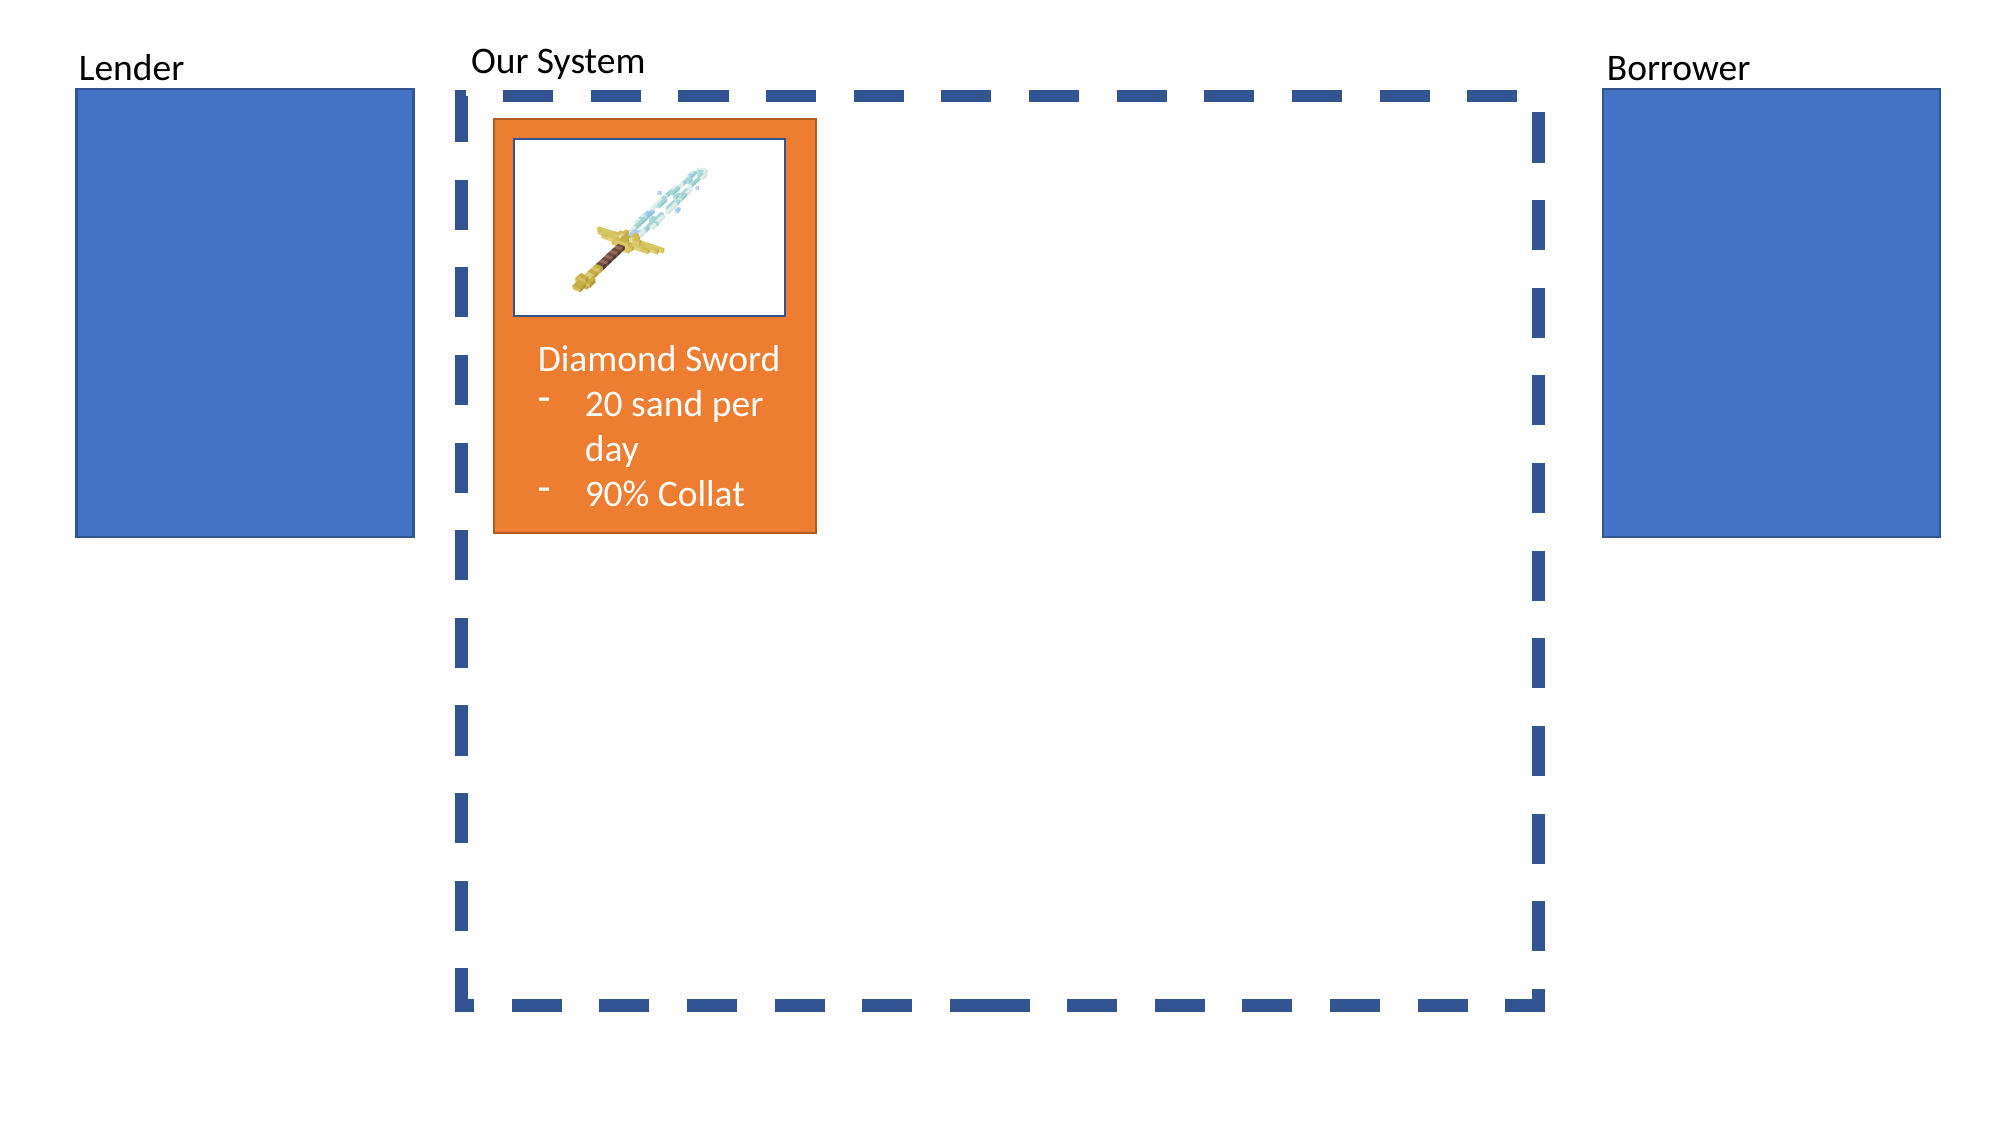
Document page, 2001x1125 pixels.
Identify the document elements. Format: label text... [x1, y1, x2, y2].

text_box Our System [456, 28, 872, 88]
text_box [460, 95, 1540, 1007]
text_box Borrower [1592, 35, 1874, 96]
text_box [75, 88, 415, 538]
text_box Lender [63, 35, 397, 96]
text_box [513, 138, 786, 317]
text_box [1602, 88, 1941, 538]
picture [561, 153, 723, 306]
text_box Diamond Sword 20 sand per day 90% Collat [523, 326, 817, 521]
